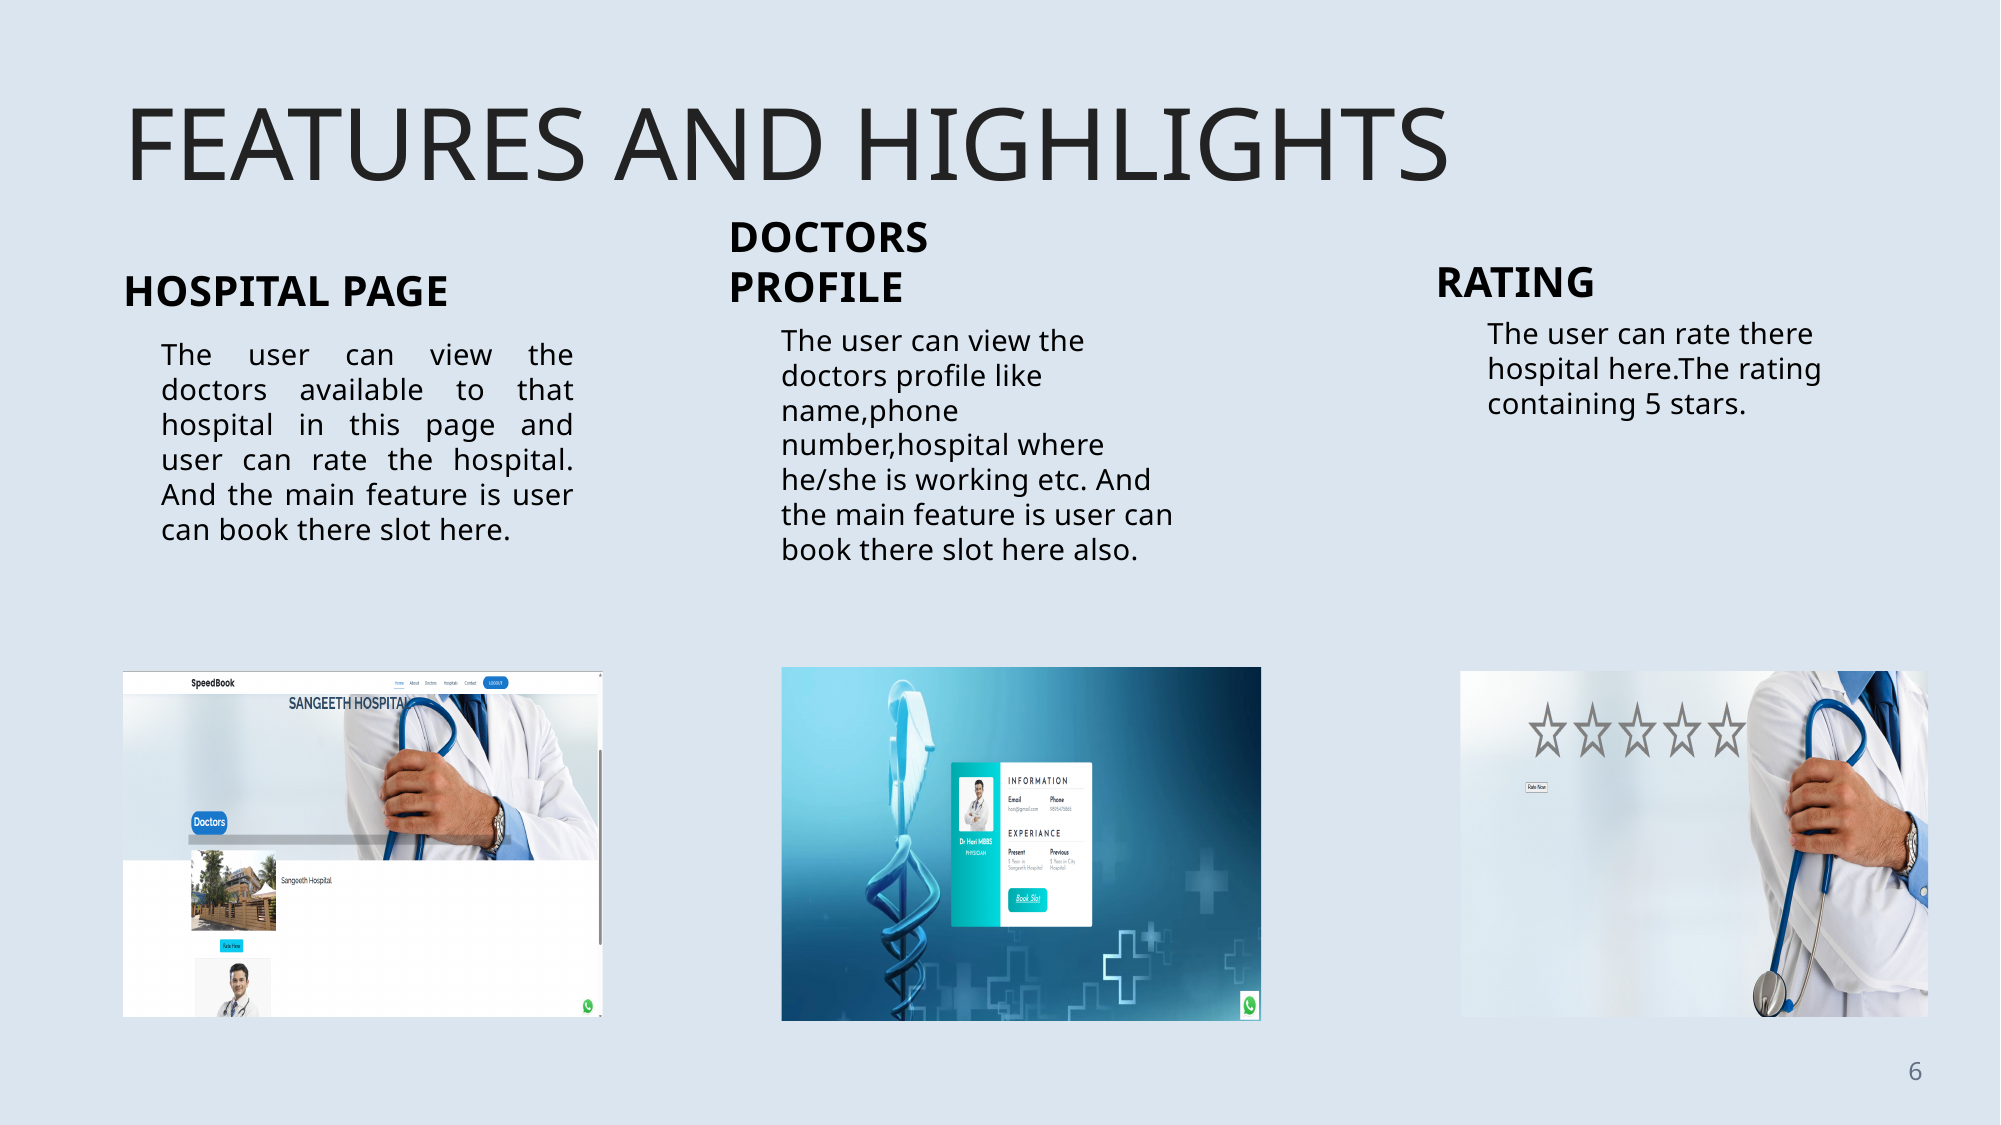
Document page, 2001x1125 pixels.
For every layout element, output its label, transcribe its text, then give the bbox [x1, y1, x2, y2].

picture [123, 671, 603, 1017]
text_box The user can rate there hospital here.The rating containing 5 stars. [1487, 315, 1902, 629]
picture [781, 667, 1262, 1021]
text_box The user can view the doctors available to that hospital in this page and user can rate the hospital. And the main feature is user can book there slot here. [160, 336, 575, 651]
text_box The user can view the doctors profile like name,phone number,hospital where he/she is working etc. And the main feature is user can book there slot here also. [780, 321, 1195, 614]
text_box RATING [1435, 248, 1810, 306]
text_box DOCTORS PROFILE [728, 253, 1103, 311]
list HOSPITAL PAGE [123, 257, 498, 315]
picture [1460, 671, 1929, 1017]
slide_number 6 [1487, 1042, 1938, 1103]
title FEATURES AND HIGHLIGHTS [123, 53, 1875, 210]
